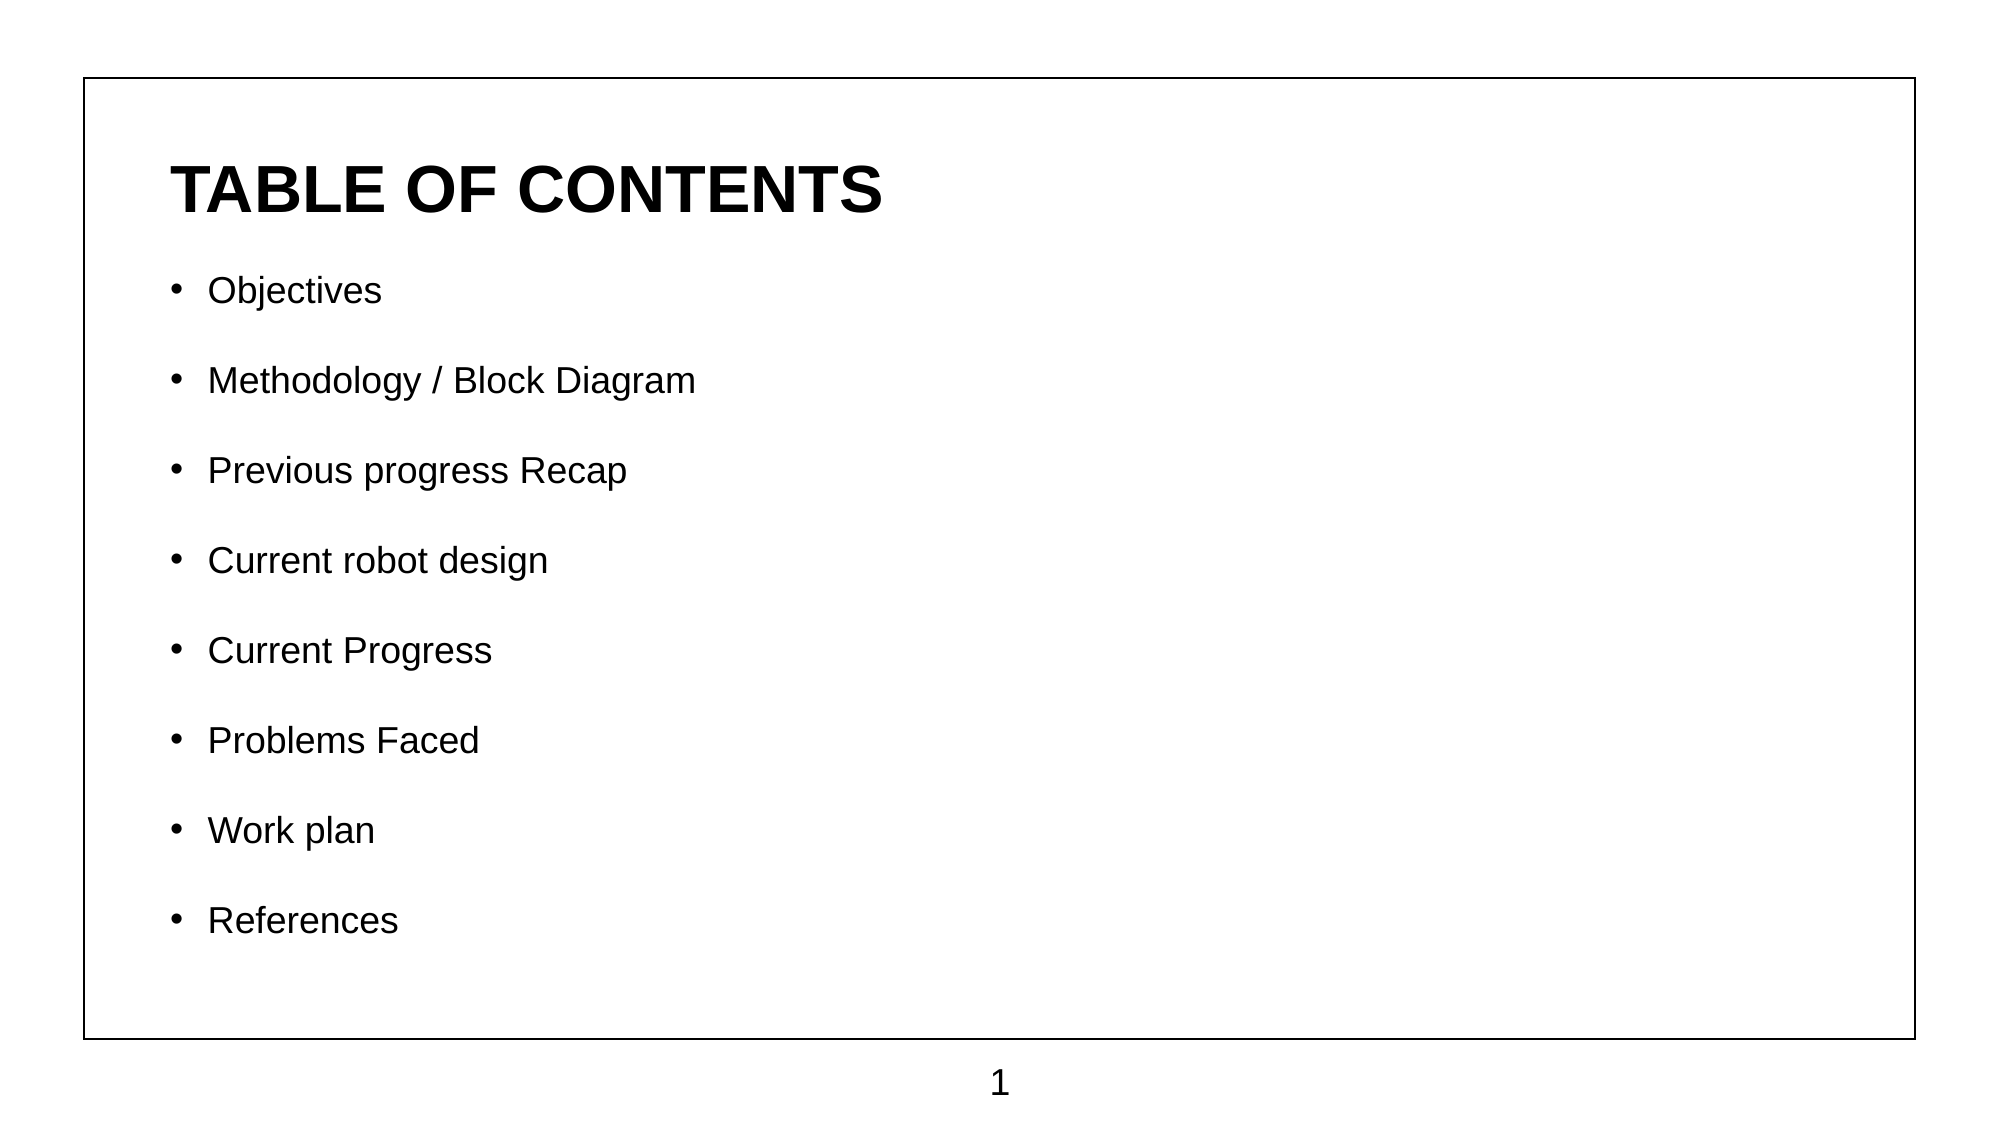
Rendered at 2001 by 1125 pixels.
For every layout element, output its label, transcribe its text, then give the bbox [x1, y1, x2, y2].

text_box TABLE OF CONTENTS [155, 147, 1355, 245]
text_box 1 [774, 1049, 1225, 1110]
text_box [83, 77, 1916, 1040]
text_box Objectives Methodology / Block Diagram Previous progress Recap Current robot design Current Progress Problems Faced Work plan References [155, 258, 786, 990]
